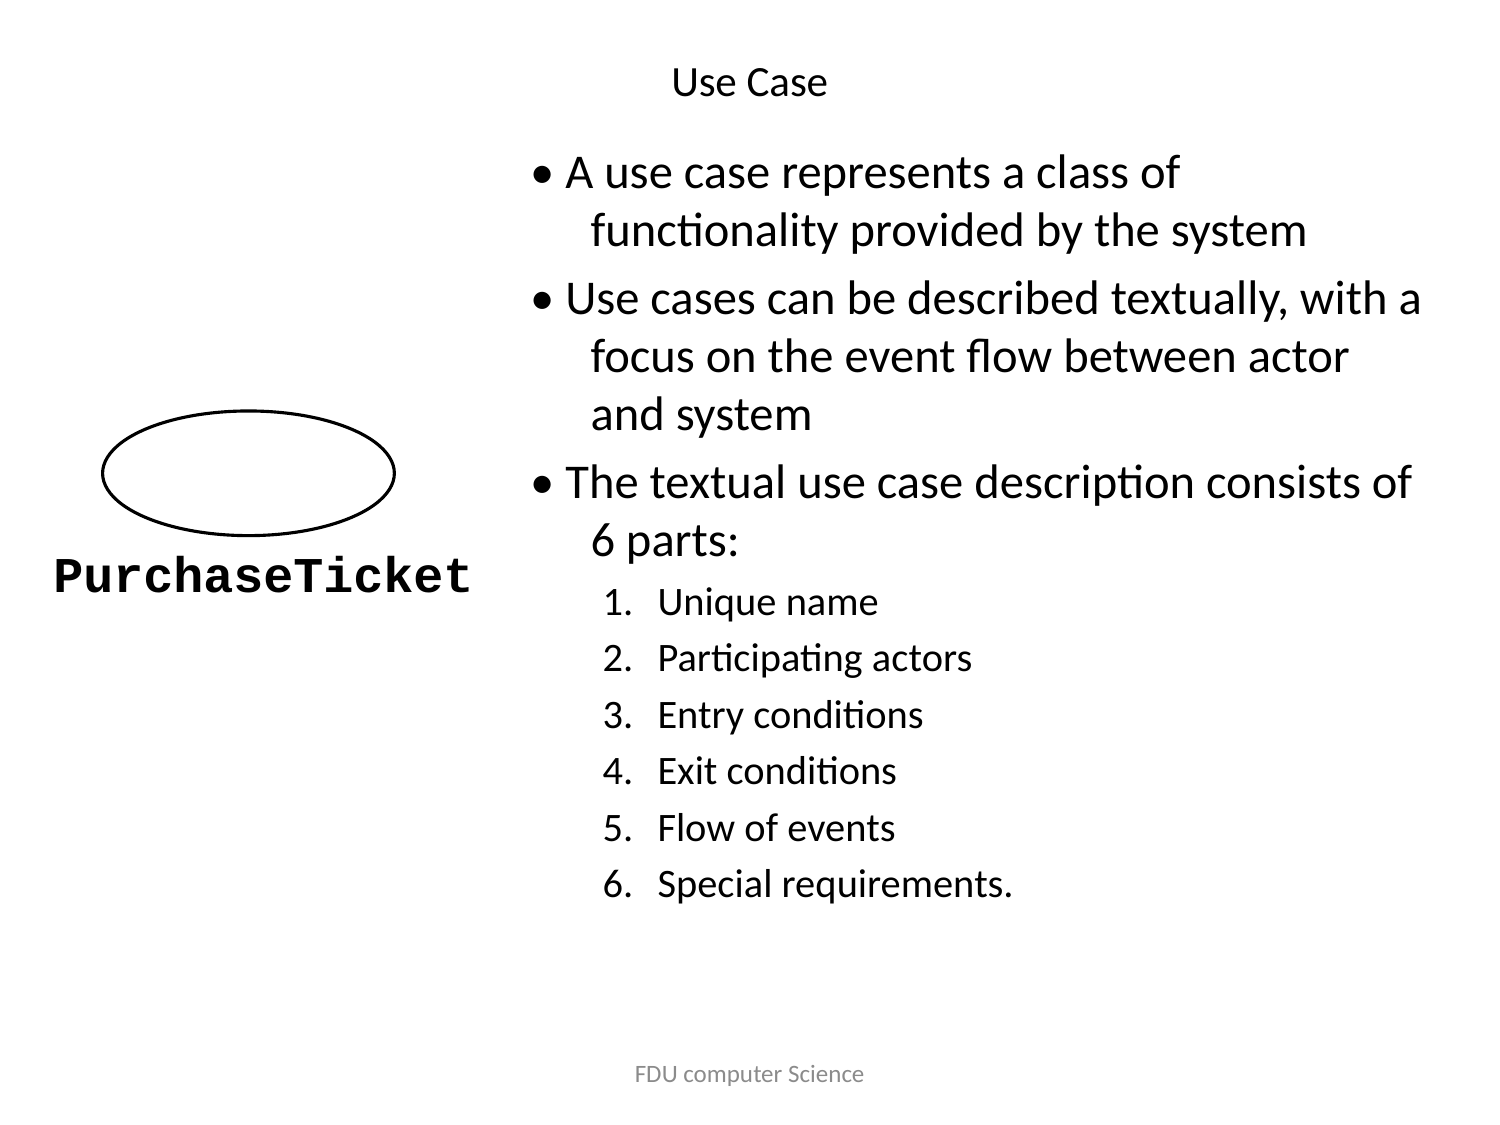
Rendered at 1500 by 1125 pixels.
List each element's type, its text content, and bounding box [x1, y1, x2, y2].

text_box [53, 410, 474, 603]
list • A use case represents a class of functionality provided by the system • Use cases can be described textually, with a focus on the event flow between actor and system • The textual use case description consists of 6 parts: Unique name Participating actors Entry conditions Exit conditions Flow of events Special requirements. [515, 132, 1446, 921]
title Use Case [75, 45, 1425, 113]
footer FDU computer Science [512, 1042, 988, 1103]
